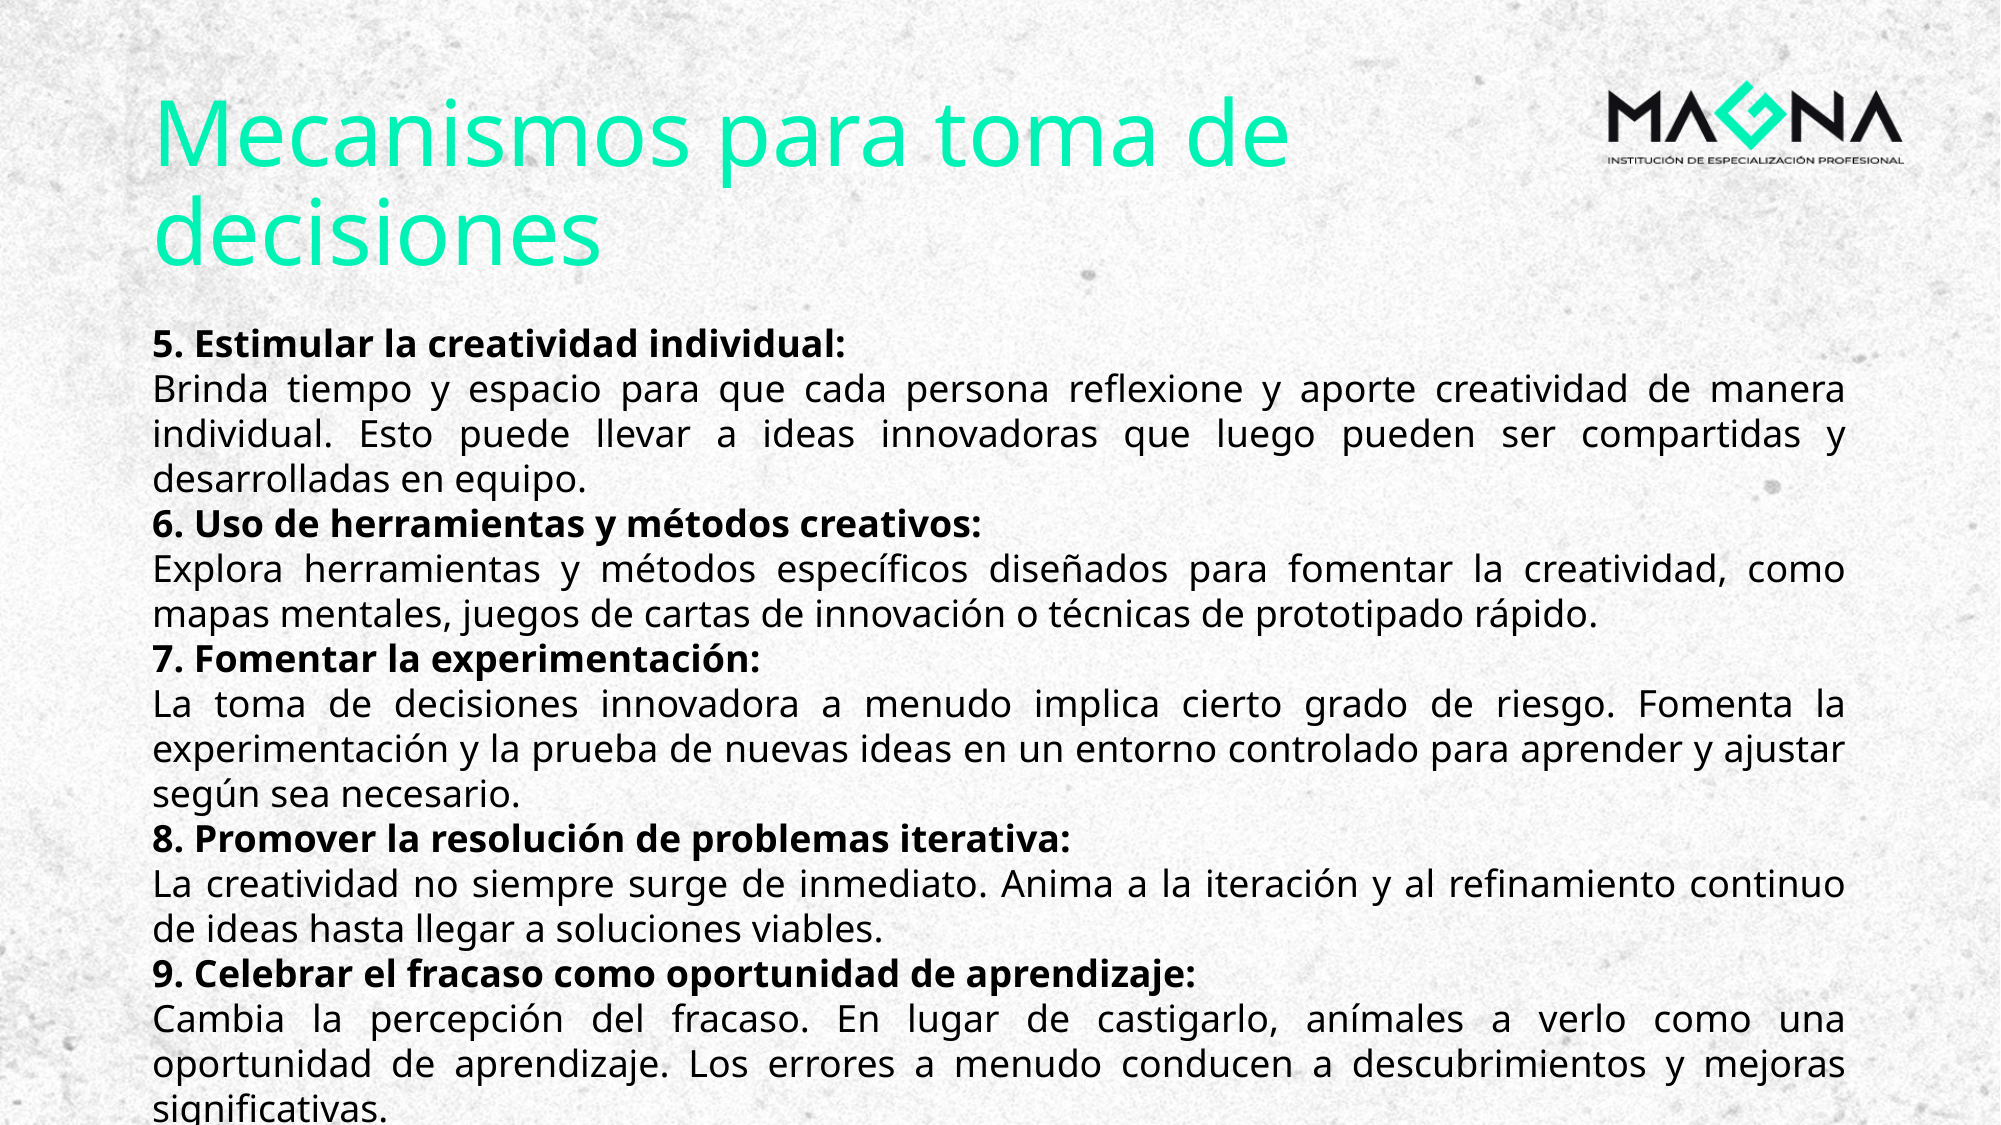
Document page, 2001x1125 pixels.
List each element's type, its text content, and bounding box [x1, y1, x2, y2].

text_box 5. Estimular la creatividad individual: Brinda tiempo y espacio para que cada persona reflexione y aporte creatividad de manera individual. Esto puede llevar a ideas innovadoras que luego pueden ser compartidas y desarrolladas en equipo. 6. Uso de herramientas y métodos creativos: Explora herramientas y métodos específicos diseñados para fomentar la creatividad, como mapas mentales, juegos de cartas de innovación o técnicas de prototipado rápido. 7. Fomentar la experimentación: La toma de decisiones innovadora a menudo implica cierto grado de riesgo. Fomenta la experimentación y la prueba de nuevas ideas en un entorno controlado para aprender y ajustar según sea necesario. 8. Promover la resolución de problemas iterativa: La creatividad no siempre surge de inmediato. Anima a la iteración y al refinamiento continuo de ideas hasta llegar a soluciones viables. 9. Celebrar el fracaso como oportunidad de aprendizaje: Cambia la percepción del fracaso. En lugar de castigarlo, anímales a verlo como una oportunidad de aprendizaje. Los errores a menudo conducen a descubrimientos y mejoras significativas. [137, 313, 1863, 1125]
title Mecanismos para toma de decisiones [137, 59, 1598, 313]
picture [0, 0, 2001, 1125]
